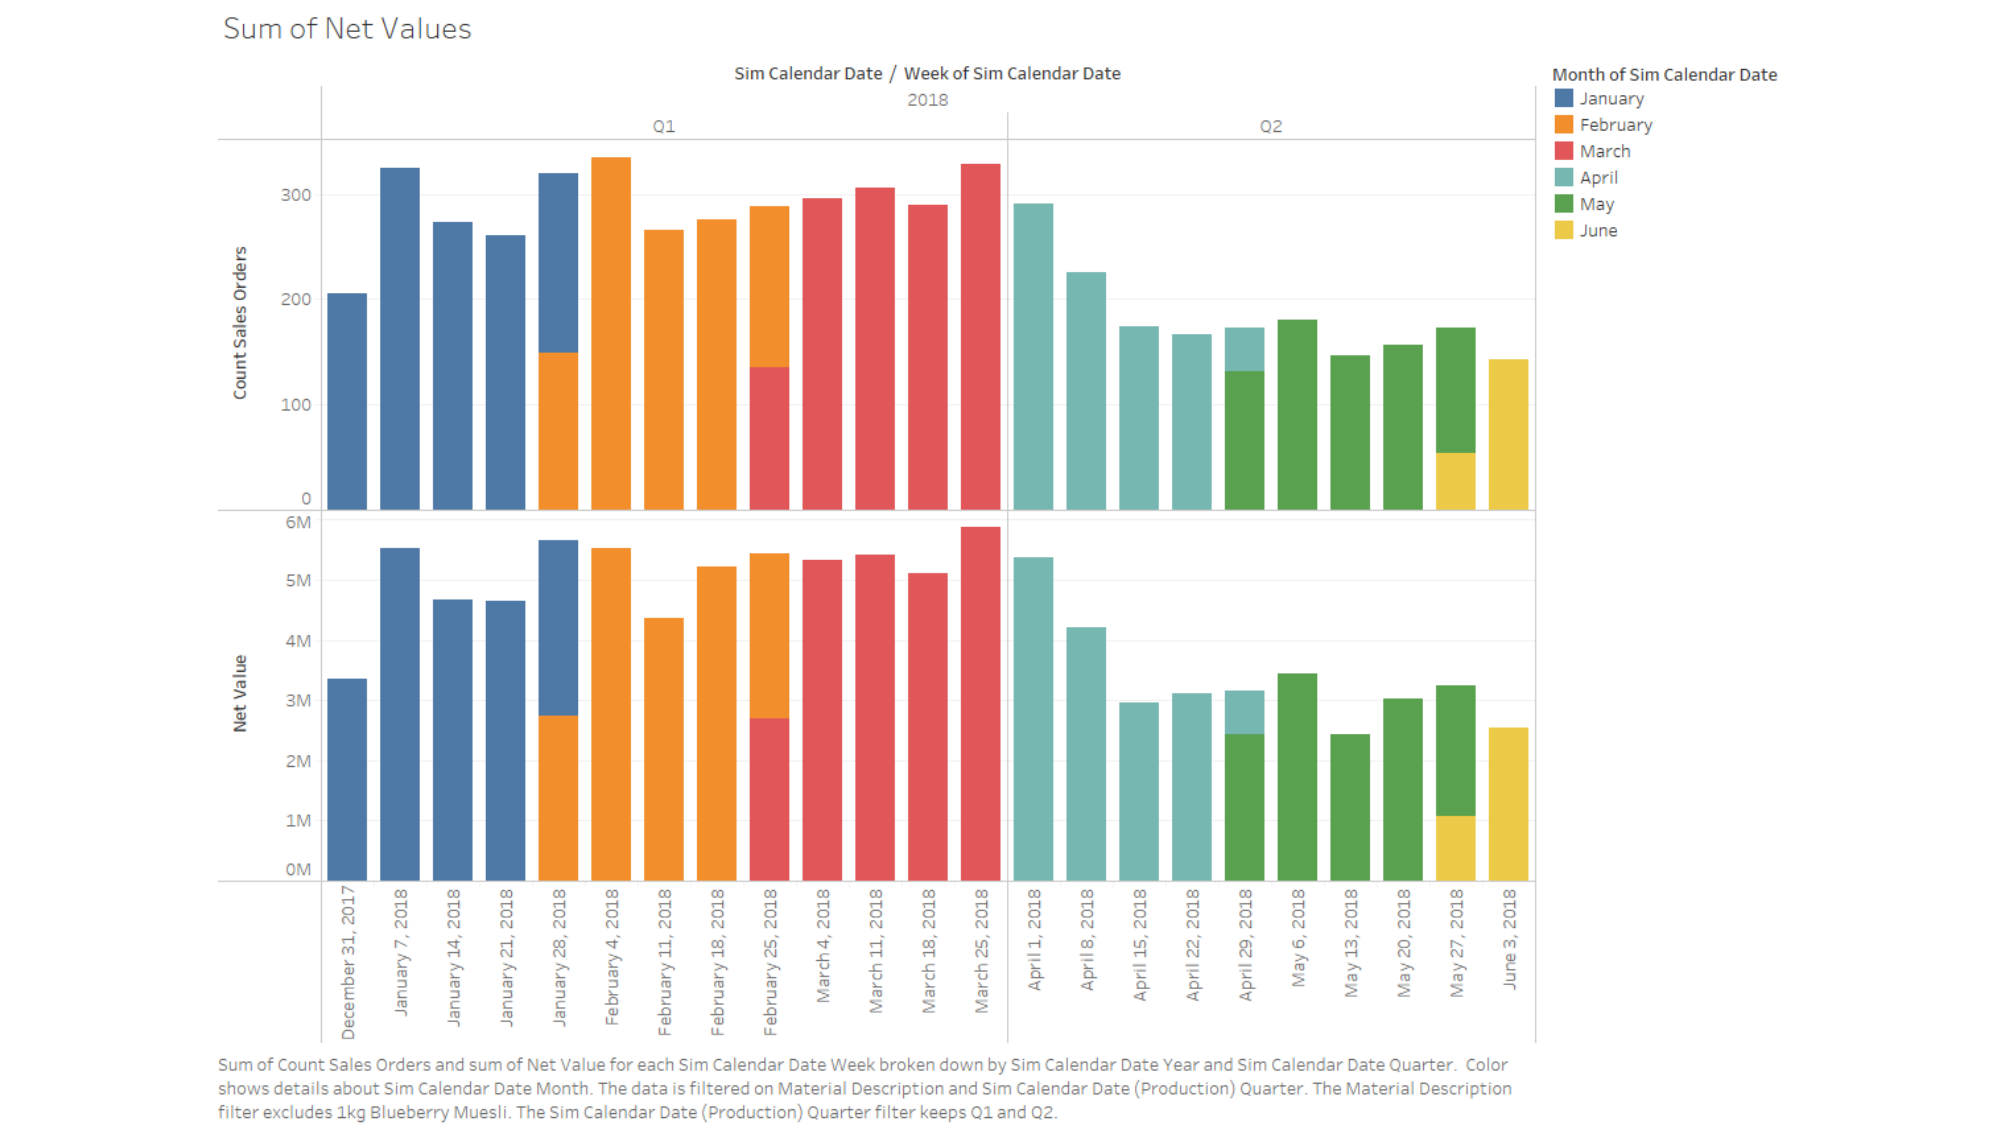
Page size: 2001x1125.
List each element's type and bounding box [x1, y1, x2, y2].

picture [218, 0, 1782, 1125]
